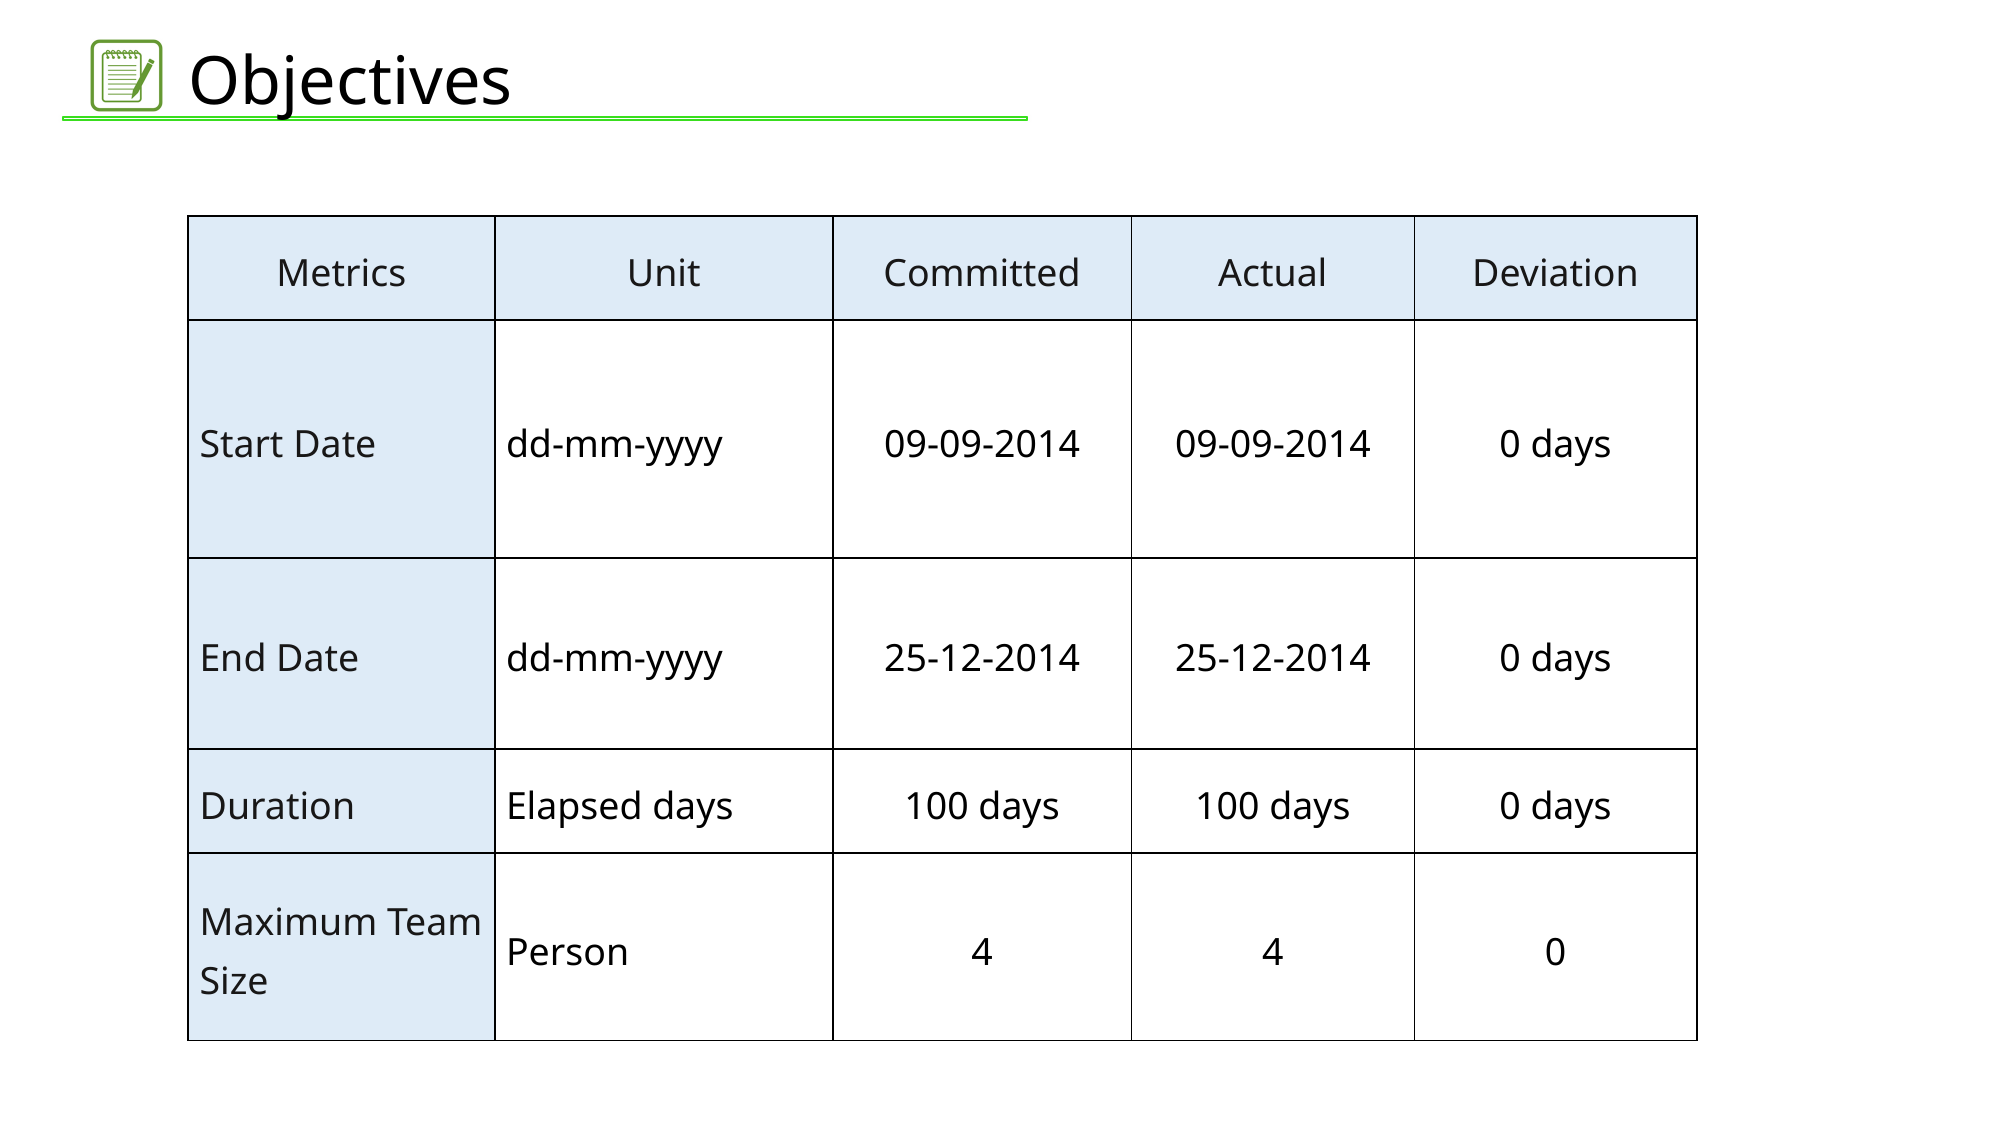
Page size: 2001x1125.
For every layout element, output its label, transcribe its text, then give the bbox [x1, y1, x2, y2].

table_header Actual [1132, 217, 1414, 319]
table_cell 0 days [1415, 321, 1696, 557]
table_cell Start Date [189, 321, 494, 557]
table_header Metrics [189, 217, 494, 319]
table_cell dd-mm-yyyy [496, 321, 832, 557]
table_cell 4 [834, 854, 1131, 1040]
table_cell 0 [1415, 854, 1696, 1040]
table_header Deviation [1415, 217, 1696, 319]
table_cell End Date [189, 559, 494, 748]
table_cell Elapsed days [496, 750, 832, 852]
table_cell 100 days [1132, 750, 1414, 852]
table_cell 100 days [834, 750, 1131, 852]
table_cell Duration [189, 750, 494, 852]
table_header Unit [496, 217, 832, 319]
table_cell 0 days [1415, 750, 1696, 852]
table_cell 09-09-2014 [1132, 321, 1414, 557]
table_header Committed [834, 217, 1131, 319]
table_cell dd-mm-yyyy [496, 559, 832, 748]
table_cell 25-12-2014 [1132, 559, 1414, 748]
table_cell 25-12-2014 [834, 559, 1131, 748]
table_cell Person [496, 854, 832, 1040]
table_cell 0 days [1415, 559, 1696, 748]
table_cell Maximum Team Size [189, 854, 494, 1040]
table_cell 09-09-2014 [834, 321, 1131, 557]
table_cell 4 [1132, 854, 1414, 1040]
picture [42, 30, 1053, 159]
